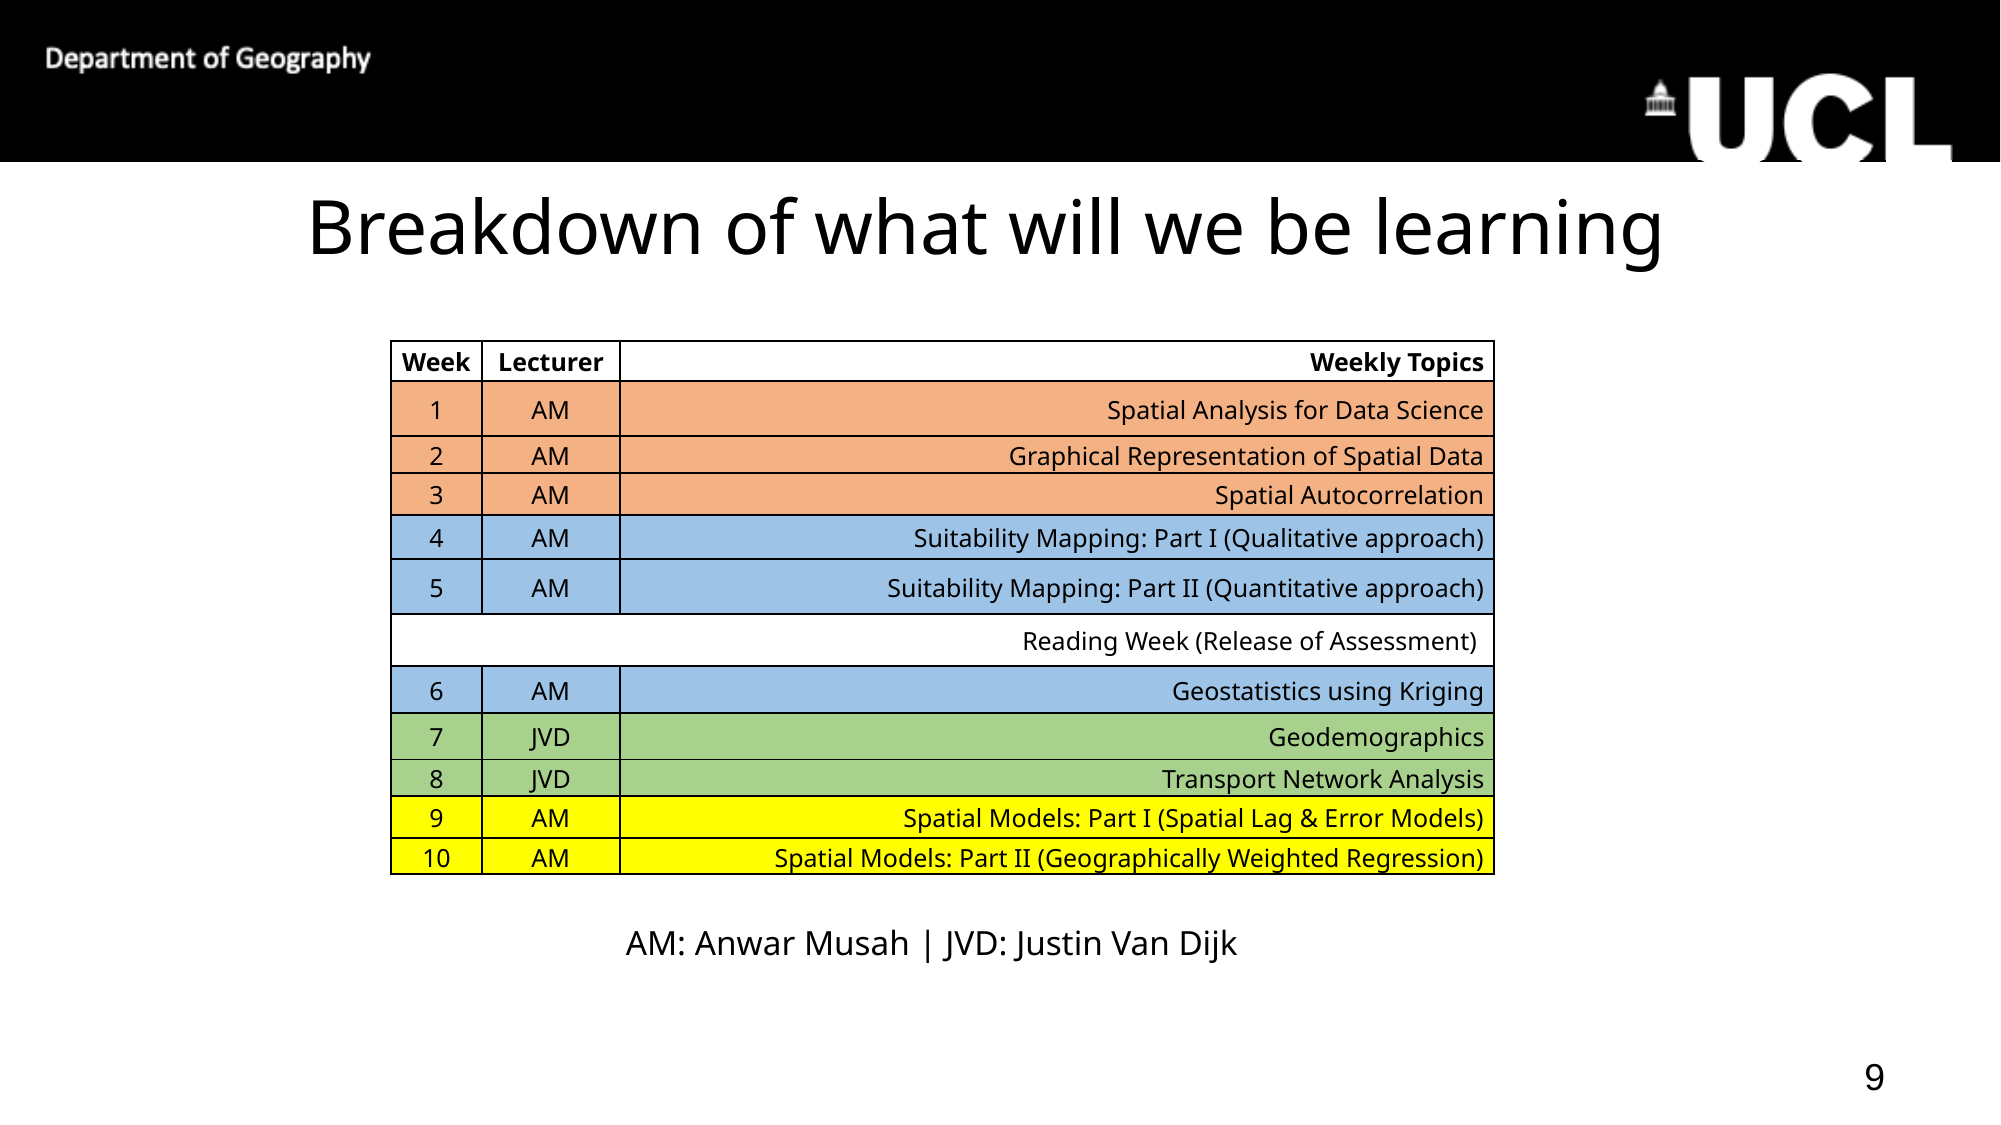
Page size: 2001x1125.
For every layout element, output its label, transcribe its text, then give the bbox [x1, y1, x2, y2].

table_cell 6 [392, 667, 481, 712]
table_cell AM [483, 797, 619, 837]
text_box 9 [1849, 1045, 1939, 1070]
table_cell AM [483, 382, 619, 435]
table_cell Spatial Autocorrelation [621, 474, 1493, 514]
table_header Week [392, 342, 481, 380]
table_cell Geodemographics [621, 714, 1493, 759]
table_cell Suitability Mapping: Part II (Quantitative approach) [621, 560, 1493, 613]
table_cell Suitability Mapping: Part I (Qualitative approach) [621, 516, 1493, 558]
table_cell Geostatistics using Kriging [621, 667, 1493, 712]
table_cell JVD [483, 714, 619, 759]
table_cell AM [483, 516, 619, 558]
table_header Weekly Topics [621, 342, 1493, 380]
table_cell Spatial Analysis for Data Science [621, 382, 1493, 435]
table_cell Reading Week (Release of Assessment) [392, 615, 1493, 665]
table_cell 1 [392, 382, 481, 435]
table_cell Spatial Models: Part II (Geographically Weighted Regression) [621, 839, 1493, 873]
table_cell Spatial Models: Part I (Spatial Lag & Error Models) [621, 797, 1493, 837]
table_cell AM [483, 474, 619, 514]
table_header Lecturer [483, 342, 619, 380]
table_cell AM [483, 560, 619, 613]
table_cell 2 [392, 437, 481, 472]
text_box AM: Anwar Musah | JVD: Justin Van Dijk [610, 914, 1274, 970]
table_cell 4 [392, 516, 481, 558]
table_cell 9 [392, 797, 481, 837]
table_cell JVD [483, 760, 619, 795]
table_cell Transport Network Analysis [621, 760, 1493, 795]
picture [0, 0, 2000, 160]
table_cell AM [483, 839, 619, 873]
table_cell 8 [392, 760, 481, 795]
table_cell 7 [392, 714, 481, 759]
table_cell 10 [392, 839, 481, 873]
table_cell 5 [392, 560, 481, 613]
table_cell AM [483, 437, 619, 472]
table_cell Graphical Representation of Spatial Data [621, 437, 1493, 472]
table_cell AM [483, 667, 619, 712]
table_cell 3 [392, 474, 481, 514]
